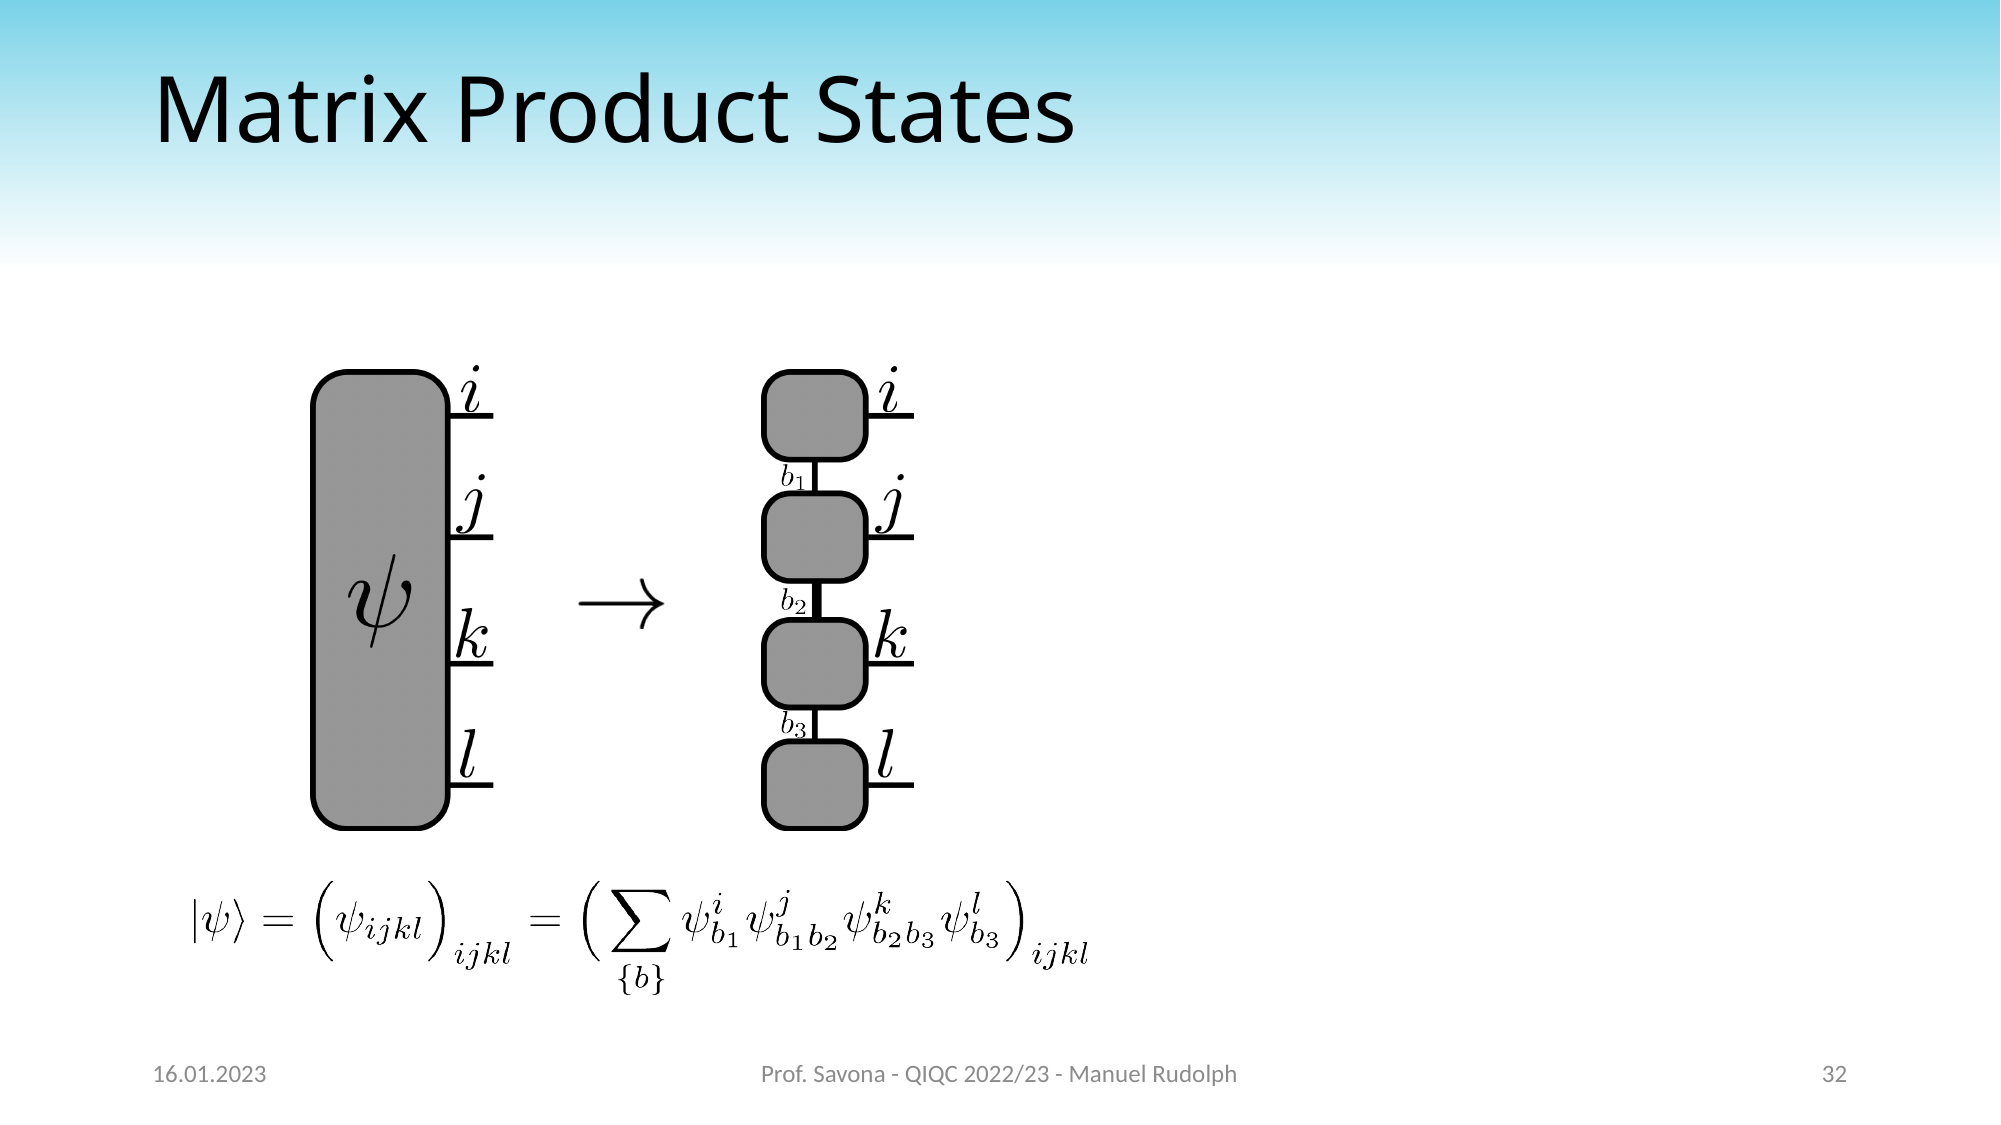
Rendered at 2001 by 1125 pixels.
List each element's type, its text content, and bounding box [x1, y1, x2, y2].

picture [578, 571, 665, 630]
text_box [875, 366, 907, 778]
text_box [456, 365, 488, 778]
title Matrix Product States [137, 3, 1863, 222]
picture [761, 369, 914, 831]
slide_number 32 [1412, 1042, 1863, 1103]
footer Prof. Savona - QIQC 2022/23 - Manuel Rudolph [662, 1042, 1338, 1103]
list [310, 369, 494, 831]
picture [193, 878, 1088, 995]
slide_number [137, 1042, 588, 1103]
